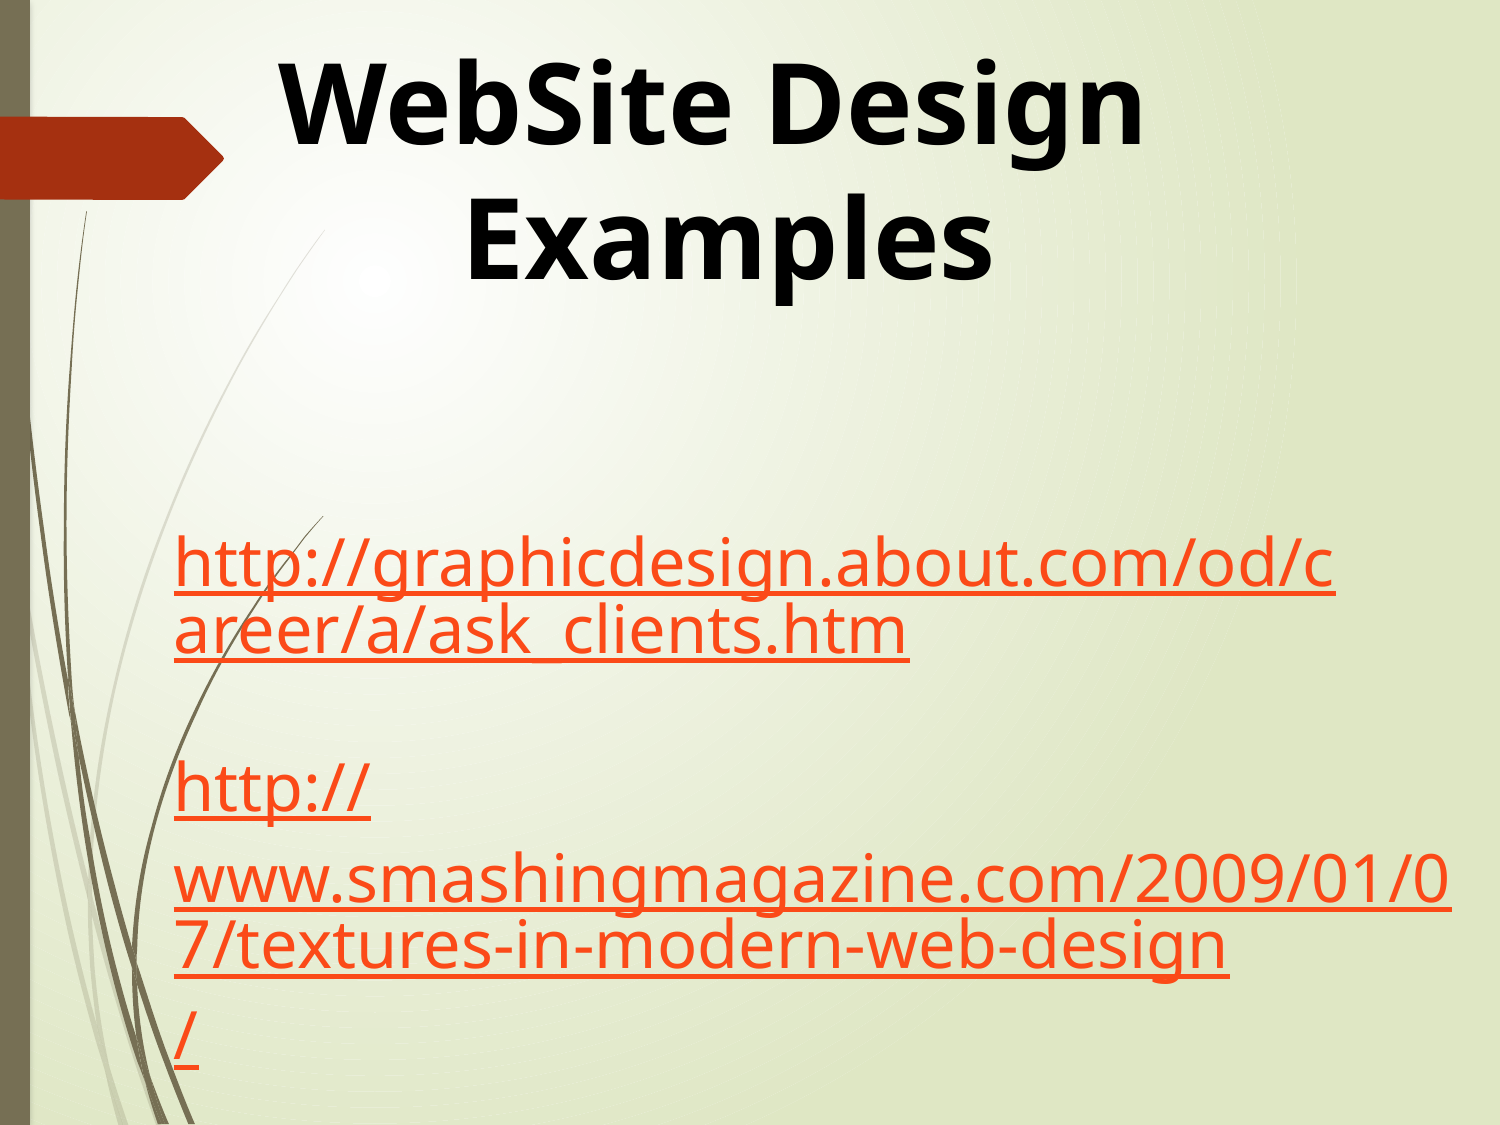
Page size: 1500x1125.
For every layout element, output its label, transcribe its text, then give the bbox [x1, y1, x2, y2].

text_box http://graphicdesign.about.com/od/career/a/ask_clients.htm [159, 512, 1359, 618]
text_box WebSite Design Examples [264, 24, 1165, 310]
text_box http://www.smashingmagazine.com/2009/01/07/textures-in-modern-web-design/ [159, 737, 1475, 1025]
